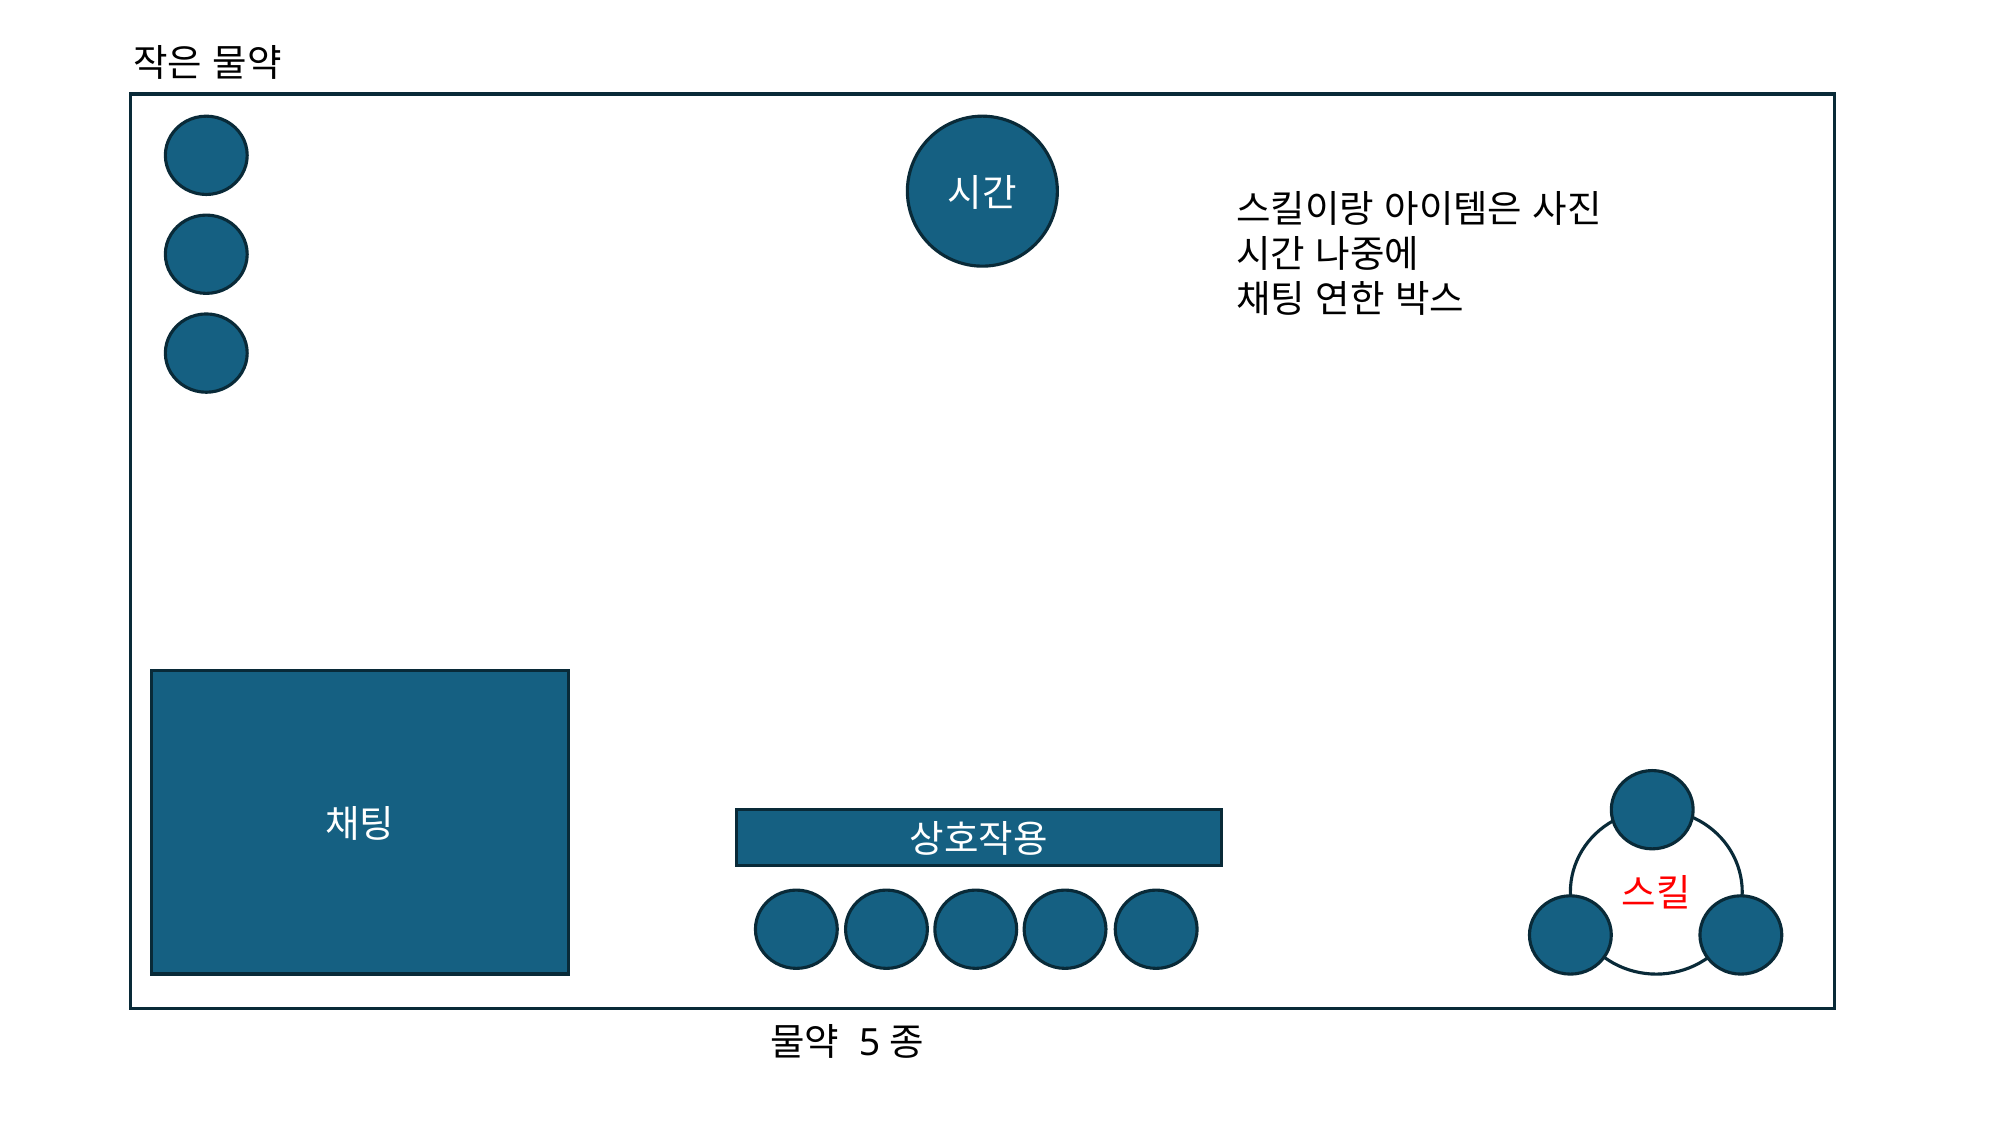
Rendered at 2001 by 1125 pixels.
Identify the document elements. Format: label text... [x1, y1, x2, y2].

text_box [753, 888, 839, 970]
text_box 채팅 [150, 669, 570, 976]
text_box [163, 312, 249, 394]
text_box [163, 114, 249, 197]
text_box [843, 888, 929, 970]
text_box [1527, 894, 1613, 976]
text_box [163, 213, 249, 295]
text_box [1113, 888, 1199, 970]
text_box [1022, 888, 1108, 970]
text_box 시간 [905, 114, 1059, 268]
text_box [933, 888, 1019, 970]
text_box 물약 5종 [755, 1010, 1160, 1071]
text_box [1698, 894, 1784, 976]
text_box 작은 물약 [118, 31, 383, 92]
text_box [1609, 768, 1695, 851]
text_box 상호작용 [735, 808, 1223, 867]
text_box 스킬이랑 아이템은 사진 시간 나중에 채팅 연한 박스 [1221, 177, 1655, 328]
text_box [129, 92, 1836, 1010]
